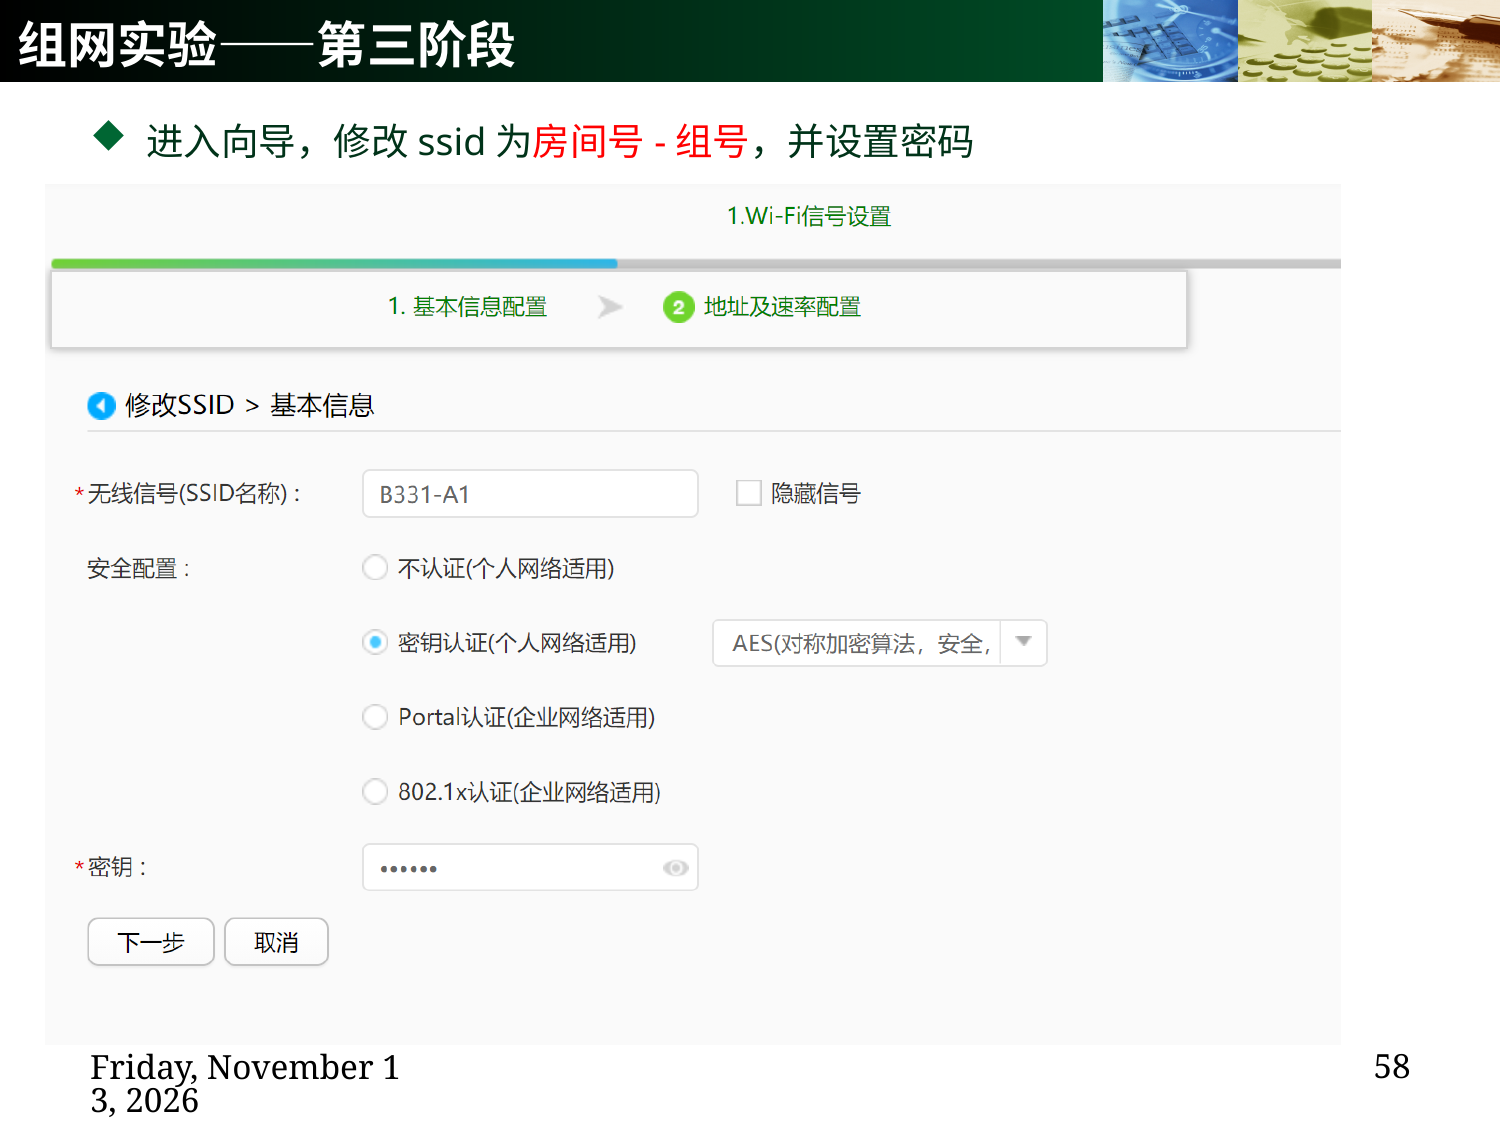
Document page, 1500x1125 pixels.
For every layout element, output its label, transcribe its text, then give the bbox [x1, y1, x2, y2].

footer 58 [950, 1022, 1426, 1099]
list 进入向导，修改ssid为房间号-组号，并设置密码 [75, 101, 1425, 1000]
picture [45, 184, 1341, 1046]
picture [1103, 0, 1500, 82]
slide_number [74, 1054, 426, 1100]
title 组网实验——第三阶段 [2, 14, 1022, 74]
